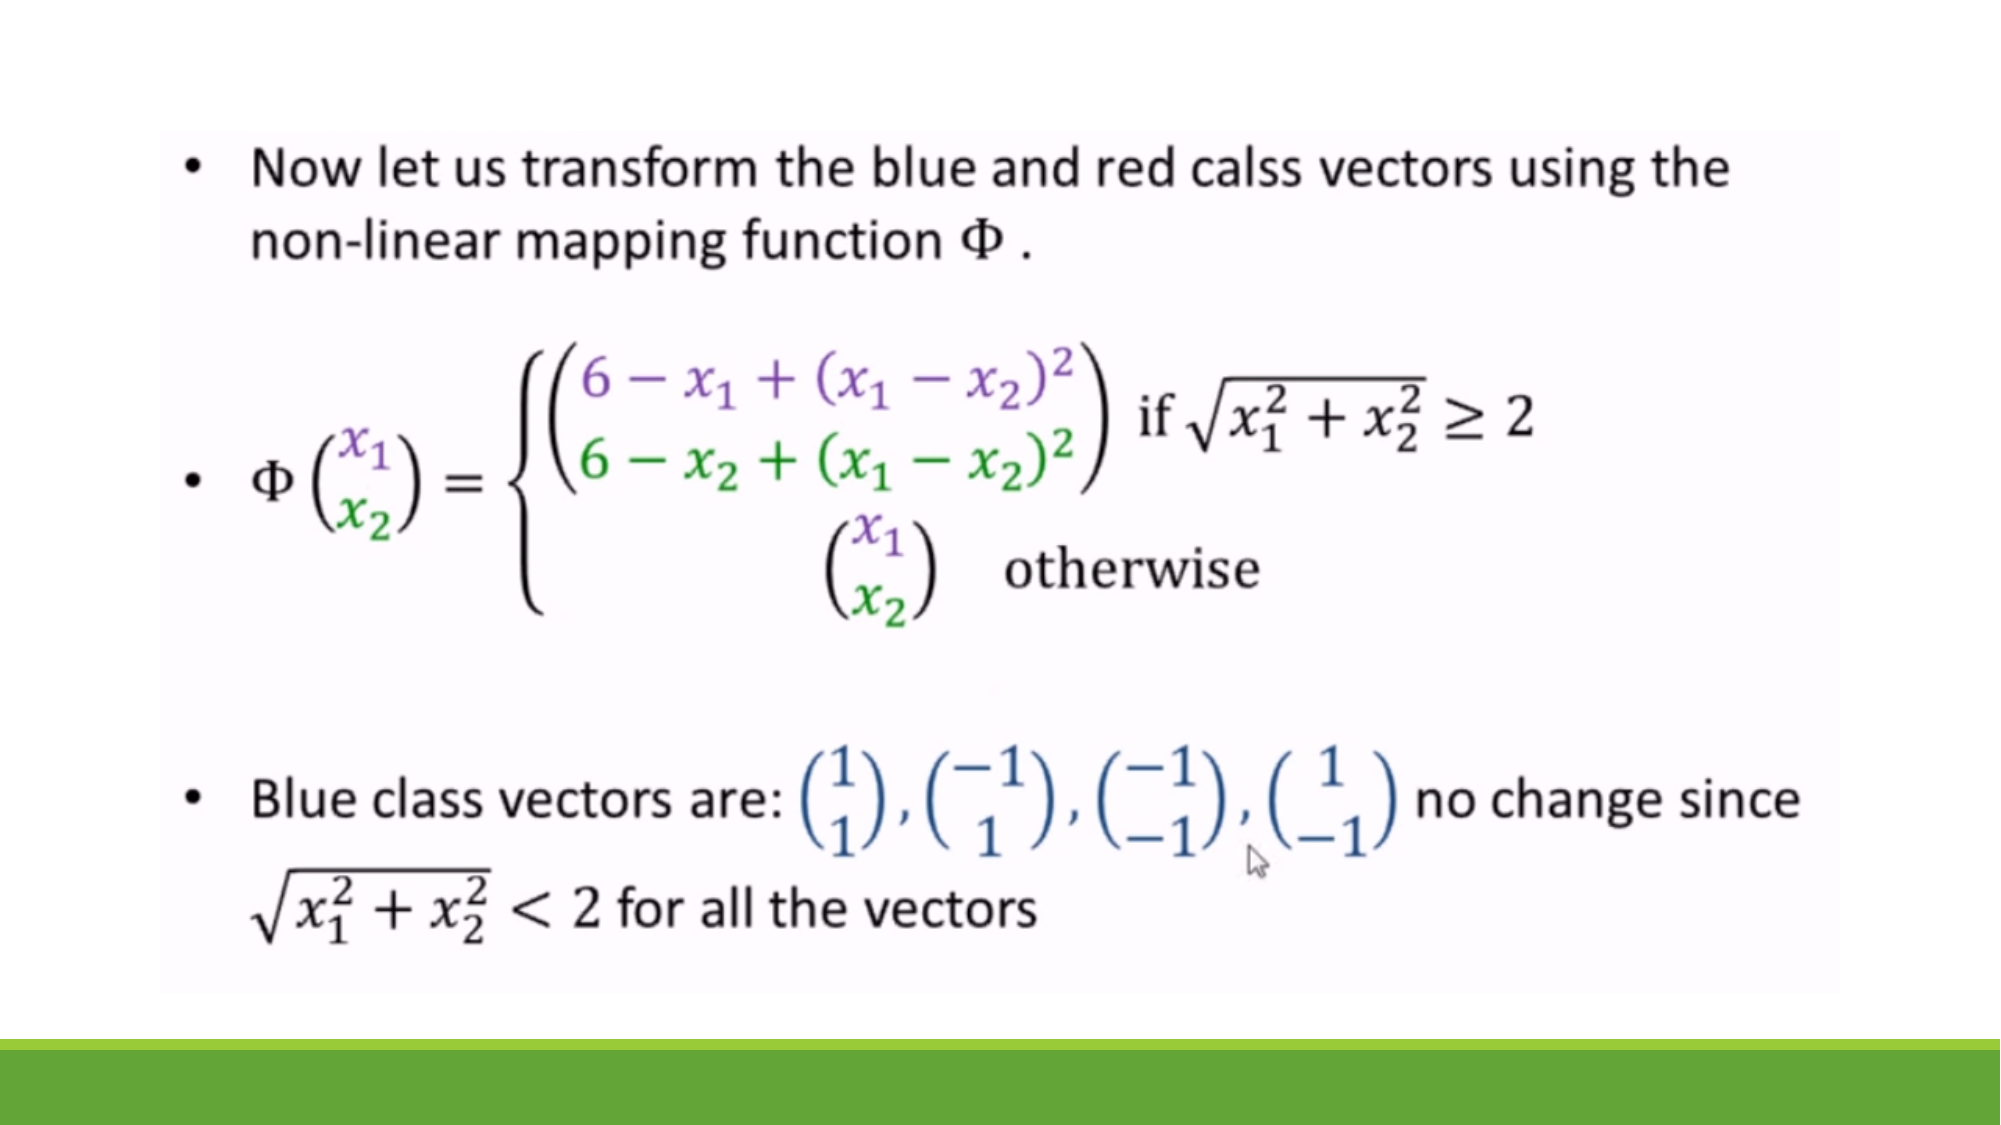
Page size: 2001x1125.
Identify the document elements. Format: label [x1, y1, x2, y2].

picture [159, 131, 1841, 994]
